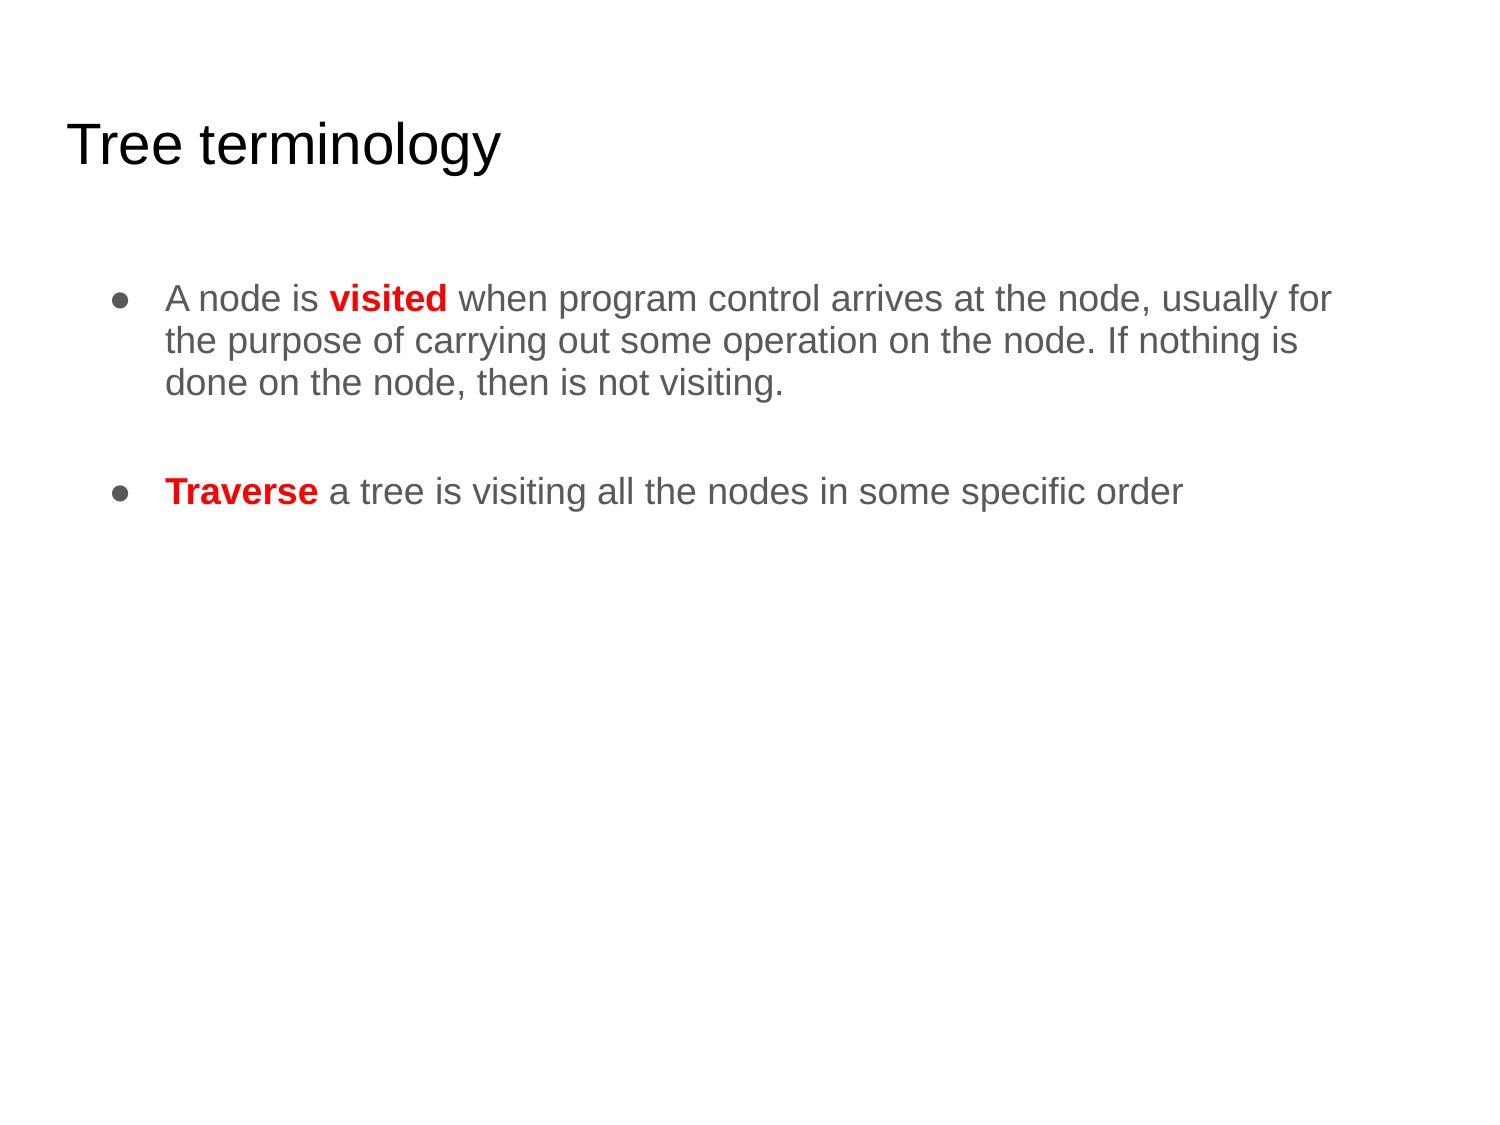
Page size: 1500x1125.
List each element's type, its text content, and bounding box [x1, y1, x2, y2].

list A node is visited when program control arrives at the node, usually for the purpose of carrying out some operation on the node. If nothing is done on the node, then is not visiting. Traverse a tree is visiting all the nodes in some specific order [75, 262, 1395, 1040]
title Tree terminology [51, 97, 1449, 223]
